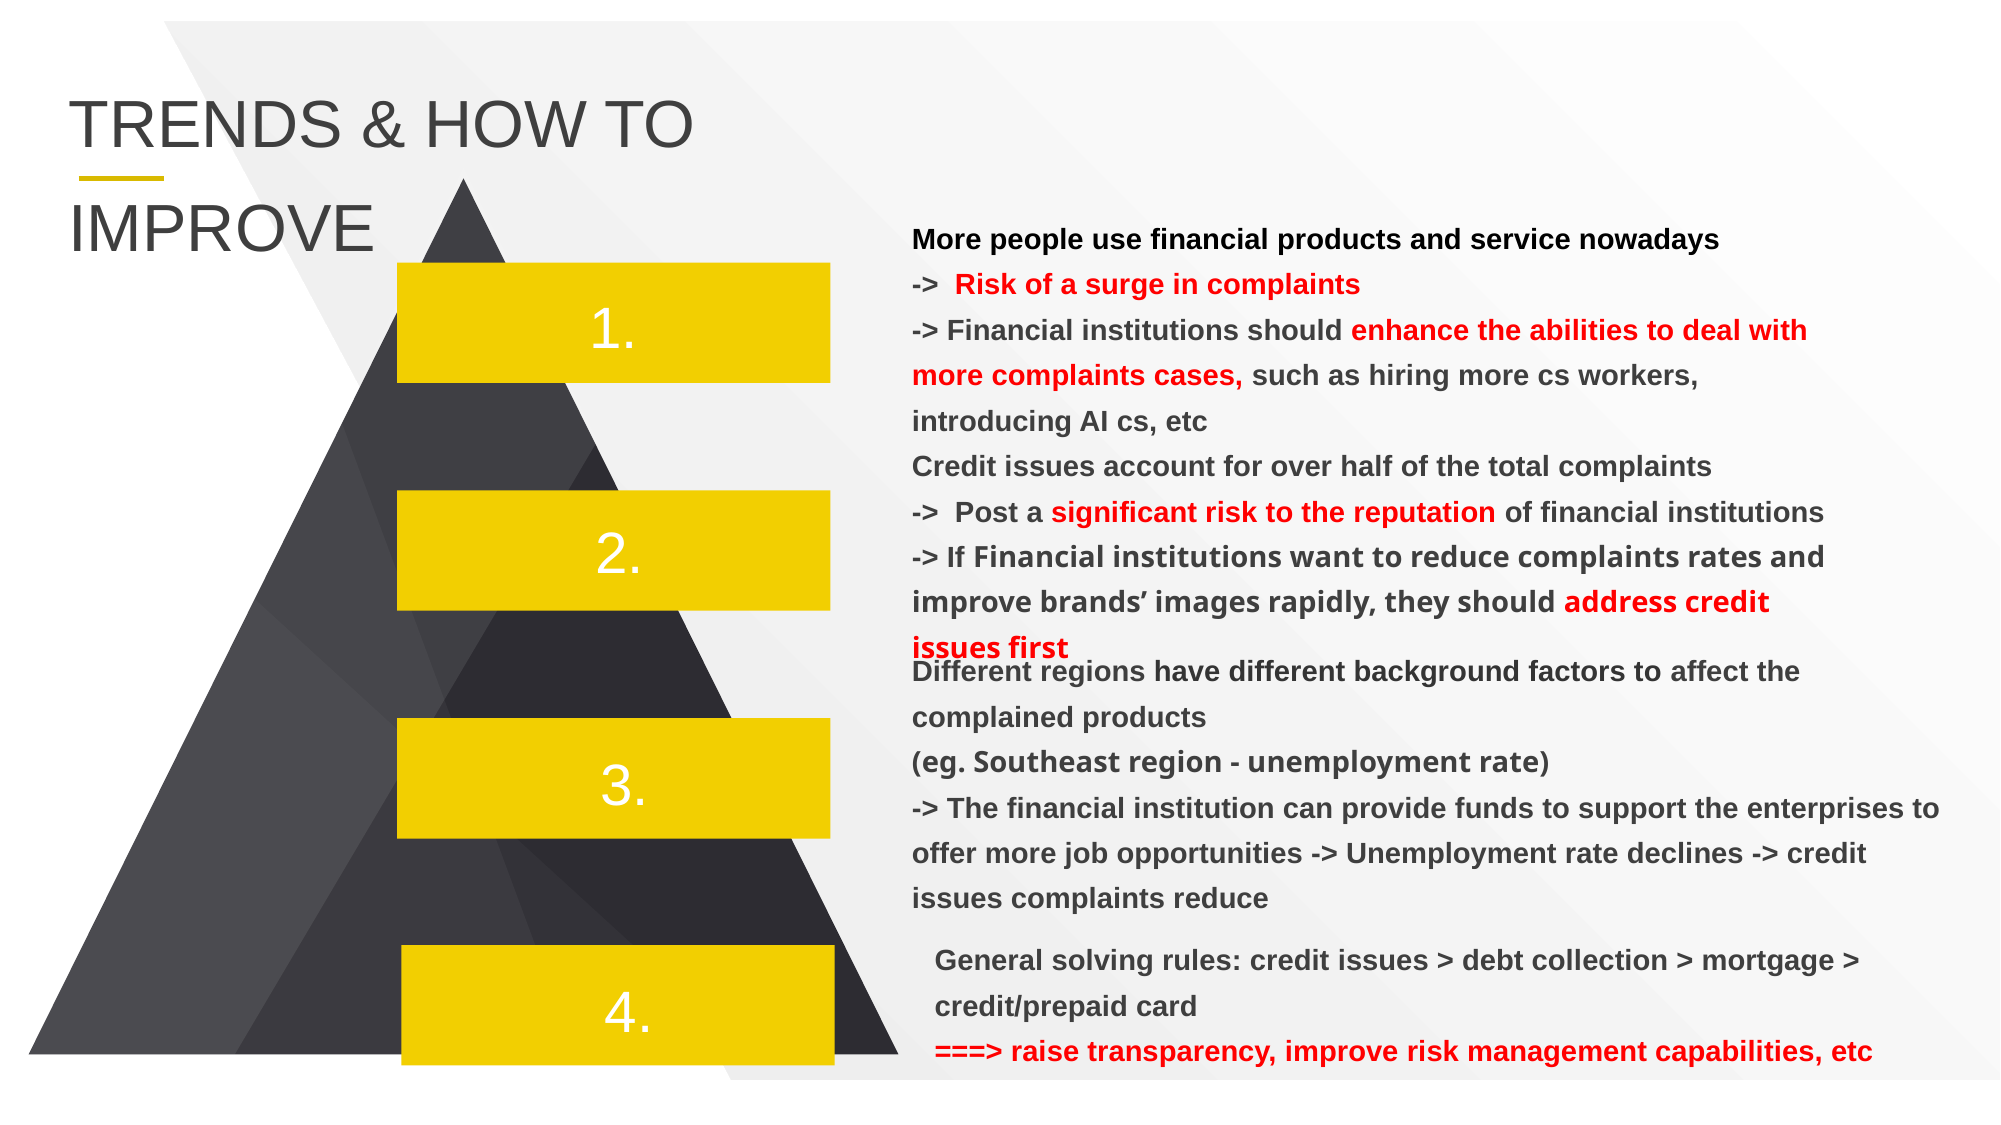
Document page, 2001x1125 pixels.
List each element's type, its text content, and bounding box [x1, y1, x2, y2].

text_box TRENDS & HOW TO IMPROVE [53, 49, 1012, 273]
text_box More people use financial products and service nowadays -> Risk of a surge in complaints -> Financial institutions should enhance the abilities to deal with more complaints cases, such as hiring more cs workers, introducing AI cs, etc [903, 202, 1844, 429]
text_box Different regions have different background factors to affect the complained products (eg. Southeast region - unemployment rate) -> The financial institution can provide funds to support the enterprises to offer more job opportunities -> Unemployment rate declines -> credit issues complaints reduce [903, 634, 1972, 923]
text_box Credit issues account for over half of the total complaints -> Post a significant risk to the reputation of financial institutions -> If Financial institutions want to reduce complaints rates and improve brands’ images rapidly, they should address credit issues first [903, 429, 1844, 634]
text_box [164, 21, 2000, 1080]
text_box General solving rules: credit issues > debt collection > mortgage > credit/prepaid card ===> raise transparency, improve risk management capabilities, etc [919, 923, 1994, 1075]
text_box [28, 166, 899, 1055]
